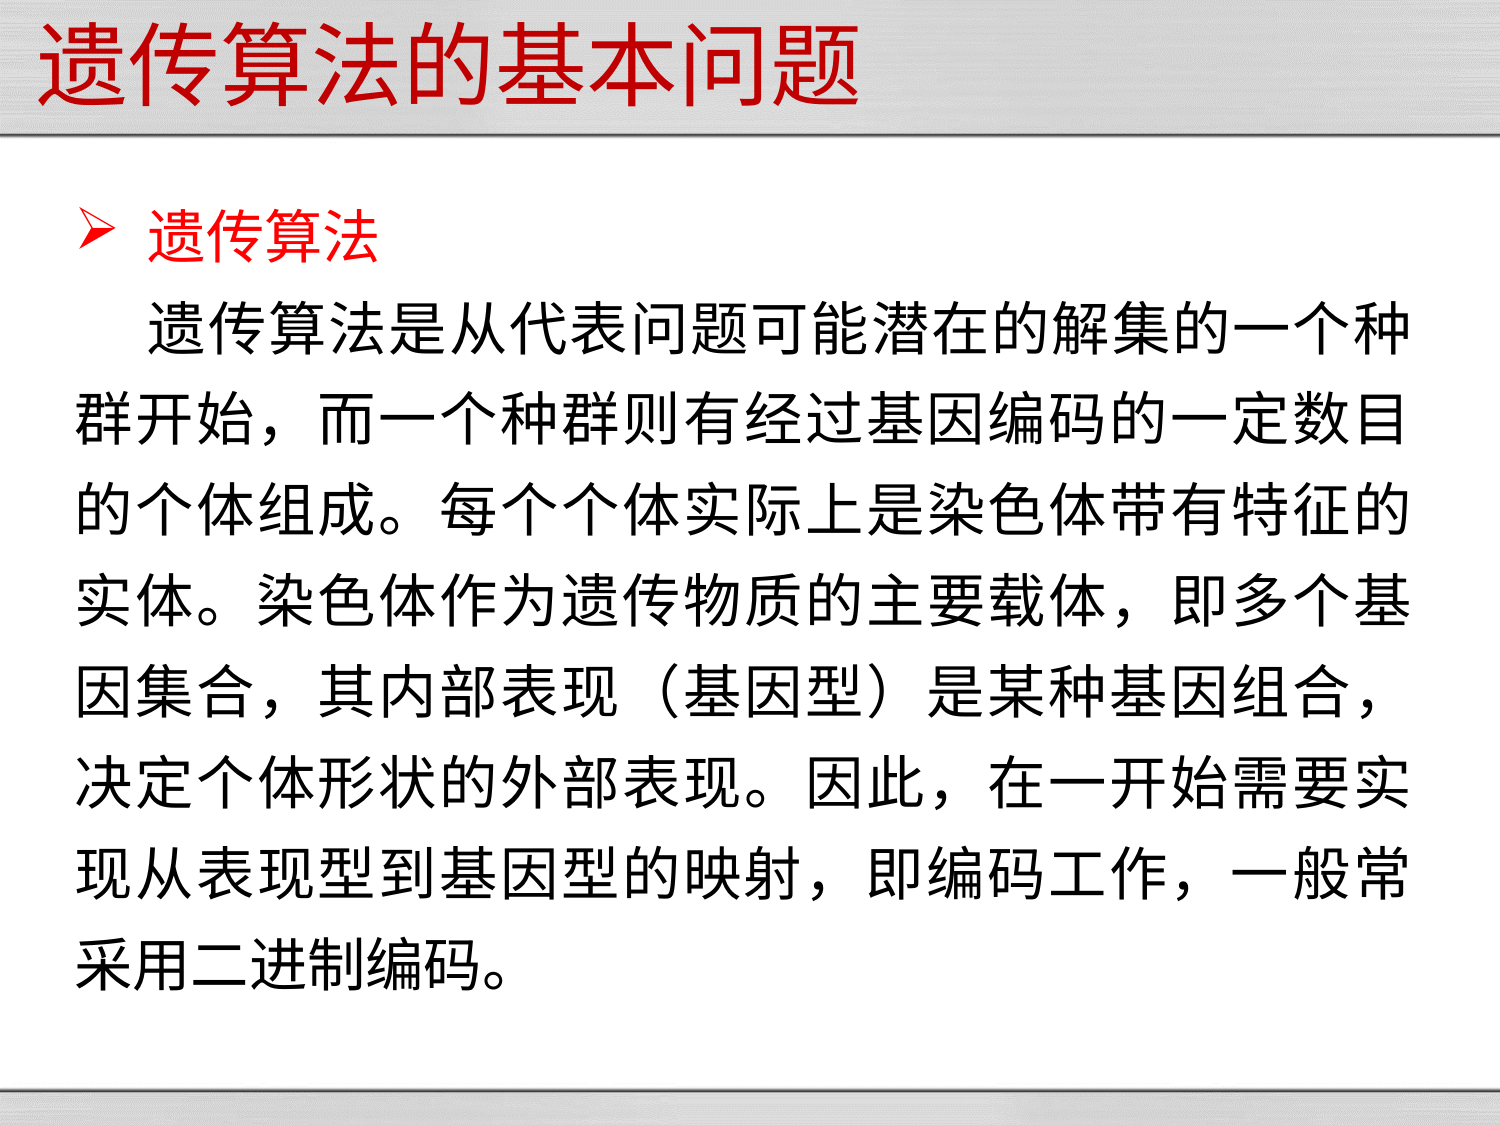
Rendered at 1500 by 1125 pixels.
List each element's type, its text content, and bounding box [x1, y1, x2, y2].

title 遗传算法的基本问题 [25, 11, 1469, 130]
picture [0, 0, 1500, 1125]
text_box 遗传算法 遗传算法是从代表问题可能潜在的解集的一个种群开始，而一个种群则有经过基因编码的一定数目的个体组成。每个个体实际上是染色体带有特征的实体。染色体作为遗传物质的主要载体，即多个基因集合，其内部表现（基因型）是某种基因组合，决定个体形状的外部表现。因此，在一开始需要实现从表现型到基因型的映射，即编码工作，一般常采用二进制编码。 [59, 172, 1427, 1006]
